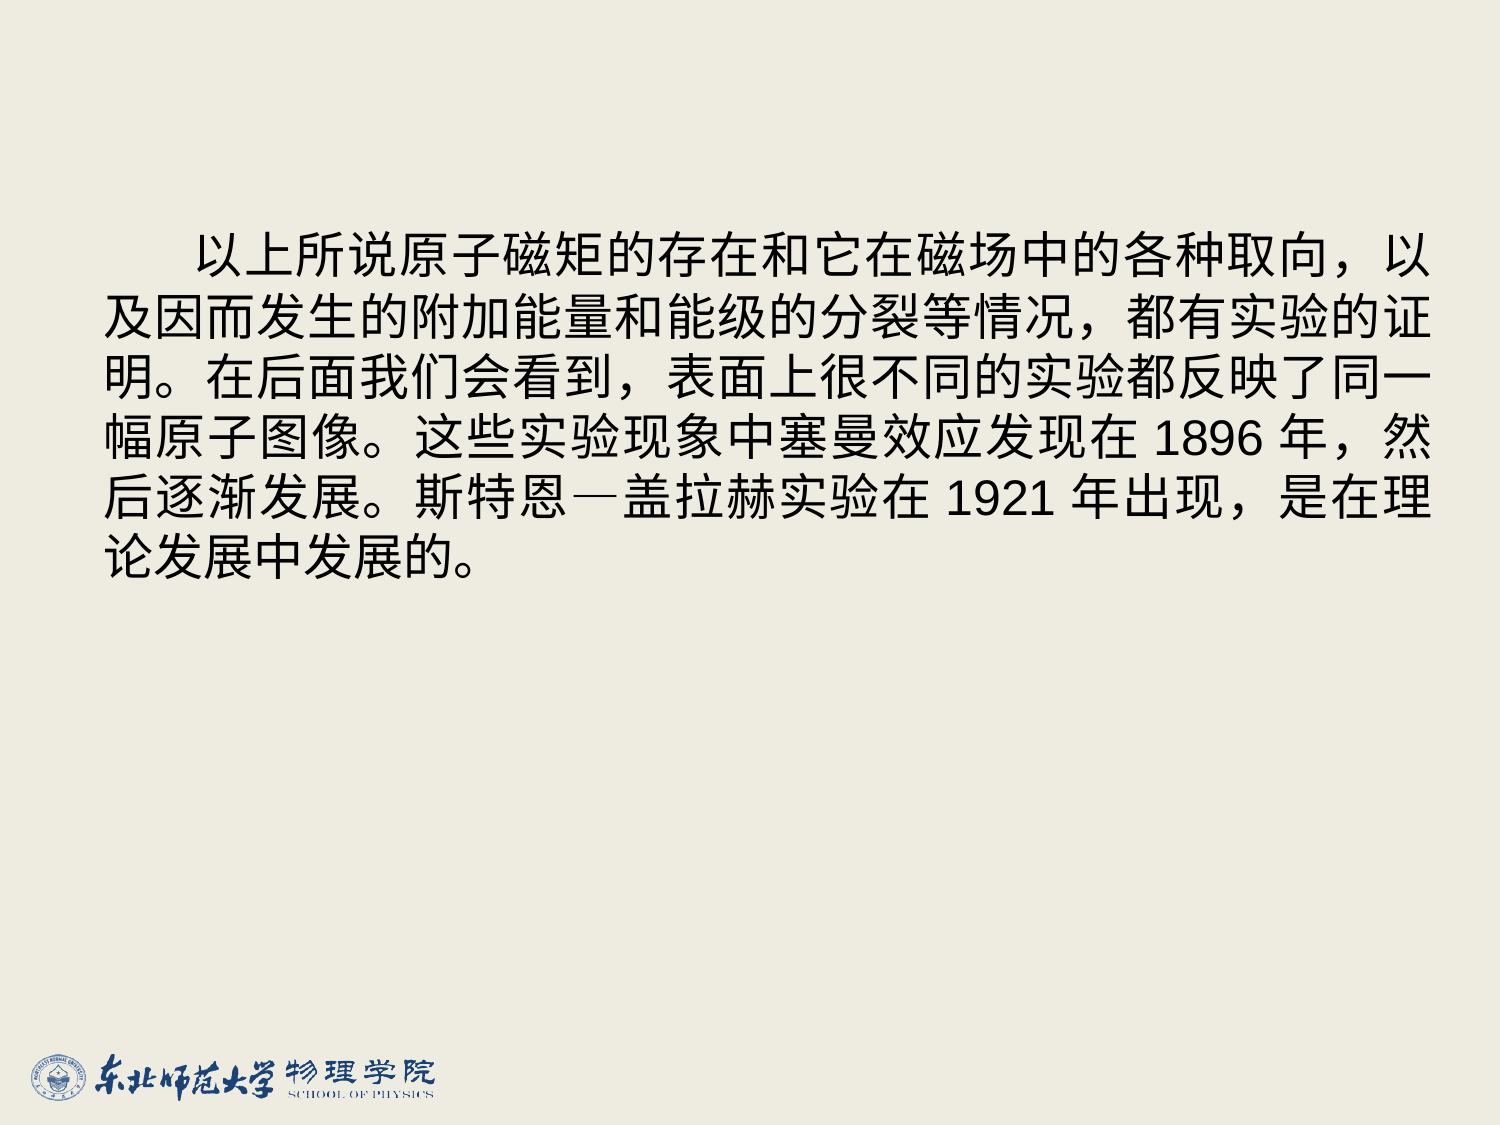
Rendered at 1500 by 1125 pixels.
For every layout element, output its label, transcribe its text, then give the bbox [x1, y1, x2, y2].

picture [20, 1054, 440, 1101]
text_box 以上所说原子磁矩的存在和它在磁场中的各种取向，以及因而发生的附加能量和能级的分裂等情况，都有实验的证明。在后面我们会看到，表面上很不同的实验都反映了同一幅原子图像。这些实验现象中塞曼效应发现在1896年，然后逐渐发展。斯特恩—盖拉赫实验在1921年出现，是在理论发展中发展的。 [88, 208, 1447, 593]
